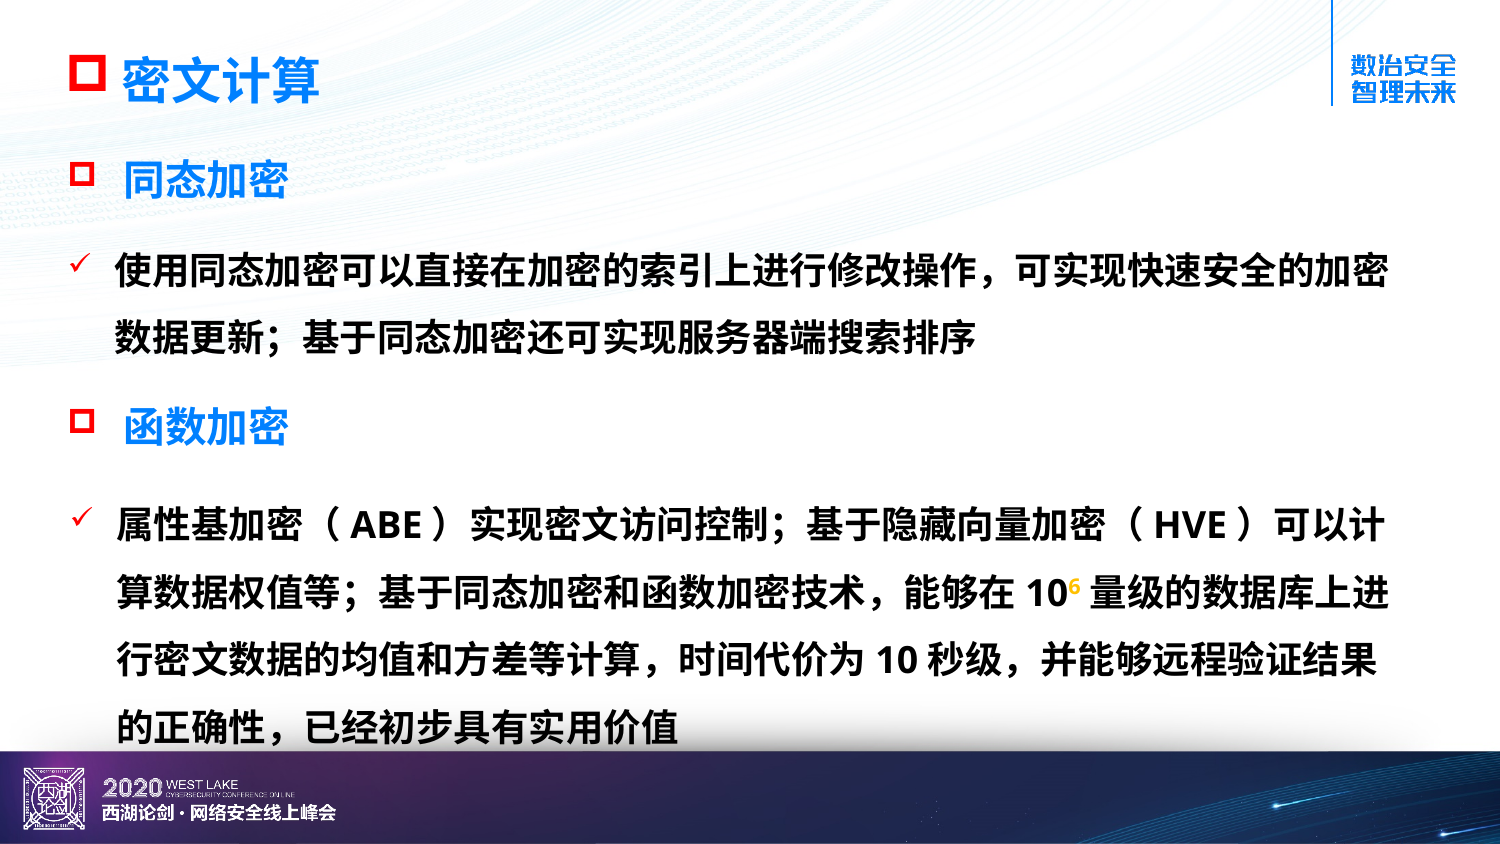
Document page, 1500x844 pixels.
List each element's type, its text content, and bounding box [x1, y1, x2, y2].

text_box 函数加密 [52, 367, 1334, 458]
text_box 属性基加密（ABE）实现密文访问控制；基于隐藏向量加密（HVE）可以计算数据权值等；基于同态加密和函数加密技术，能够在106量级的数据库上进行密文数据的均值和方差等计算，时间代价为10秒级，并能够远程验证结果的正确性，已经初步具有实用价值 [0, 471, 1428, 757]
text_box 使用同态加密可以直接在加密的索引上进行修改操作，可实现快速安全的加密数据更新；基于同态加密还可实现服务器端搜索排序 [0, 216, 1428, 367]
picture [0, 0, 1500, 844]
text_box 密文计算 [50, 42, 1332, 118]
text_box 同态加密 [52, 120, 1334, 211]
